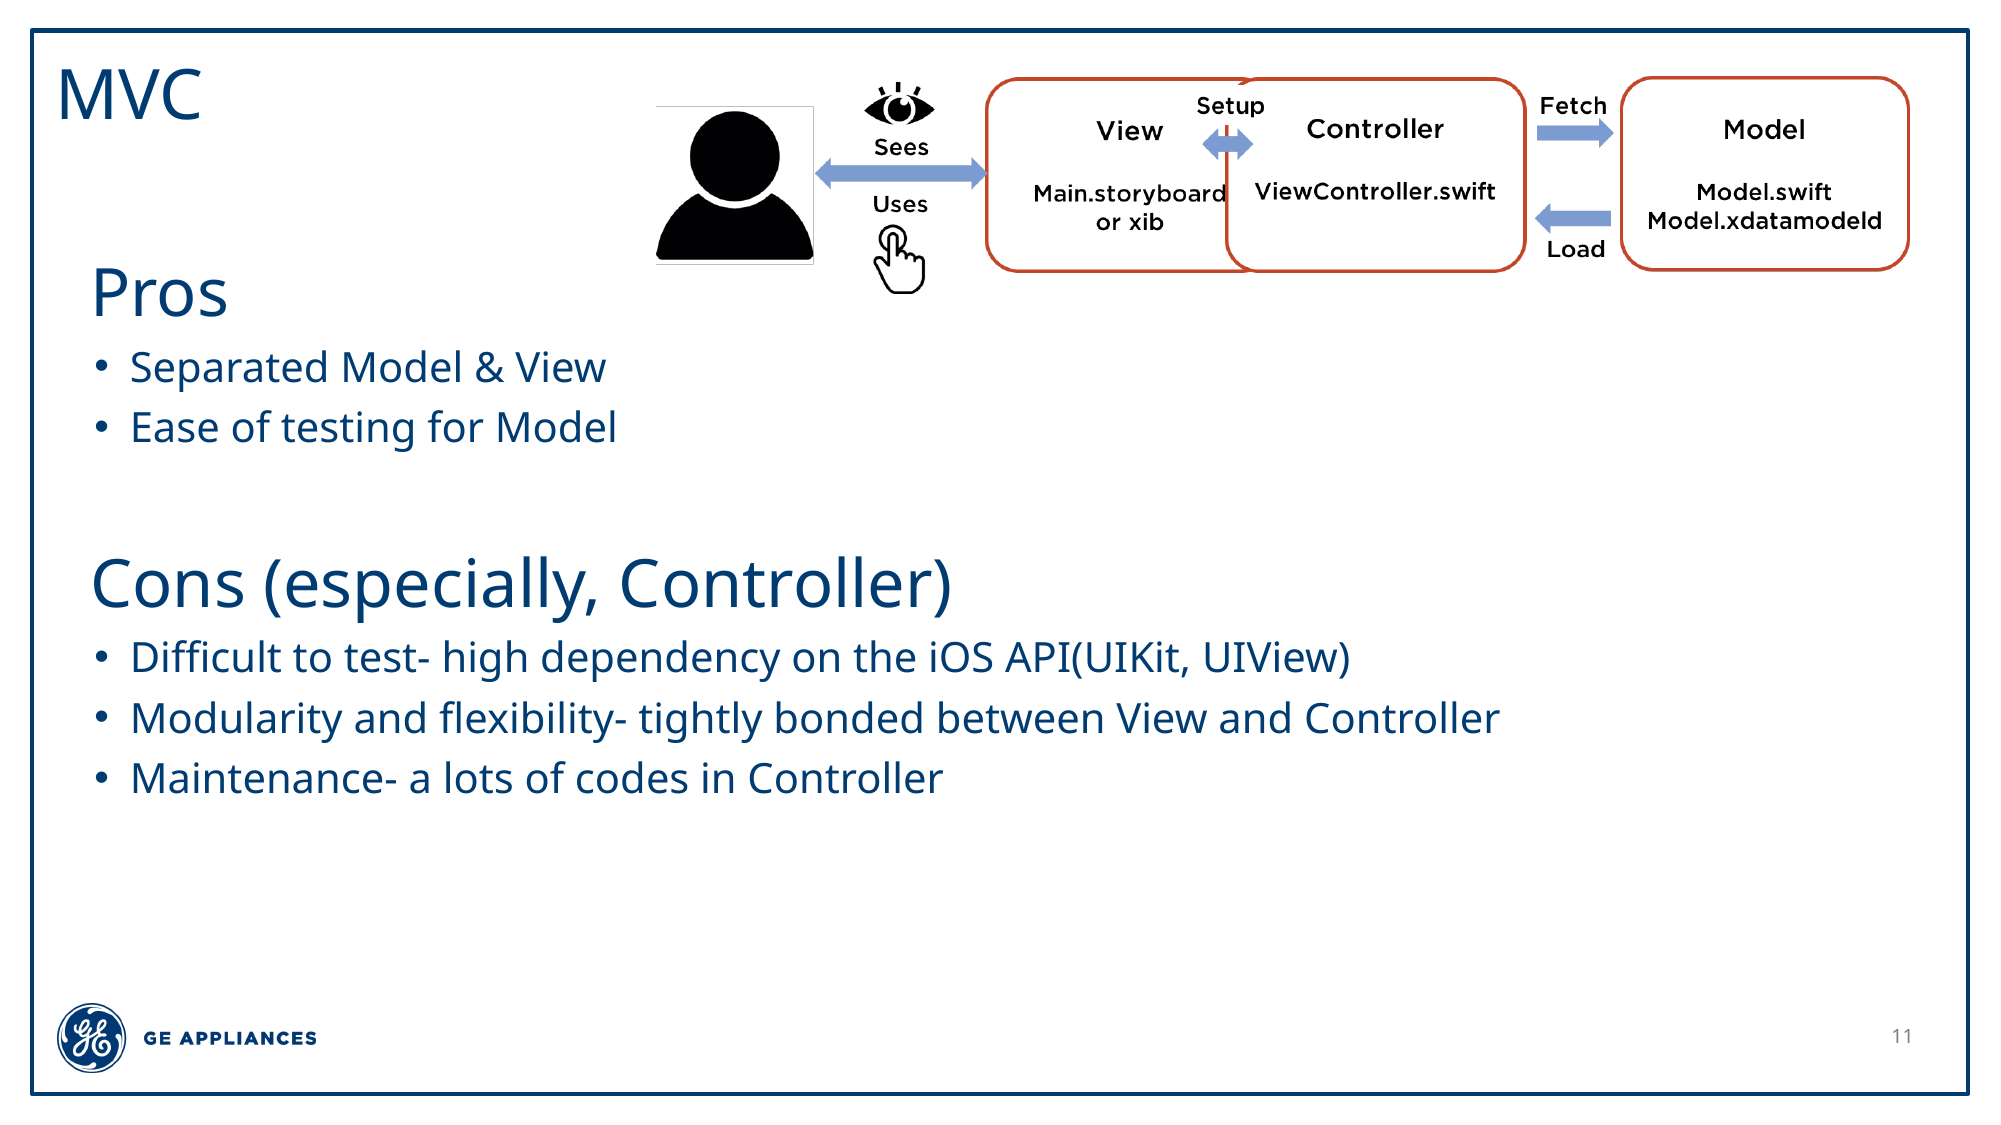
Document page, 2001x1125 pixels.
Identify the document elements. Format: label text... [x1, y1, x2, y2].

picture [656, 66, 1910, 295]
list Pros Separated Model & View Ease of testing for Model Cons (especially, Controller) Difficult to test- high dependency on the iOS API(UIKit, UIView) Modularity and flexibility- tightly bonded between View and Controller Maintenance- a lots of codes in Controller [90, 249, 1910, 982]
picture [57, 1003, 316, 1073]
title MVC [55, 50, 1945, 217]
